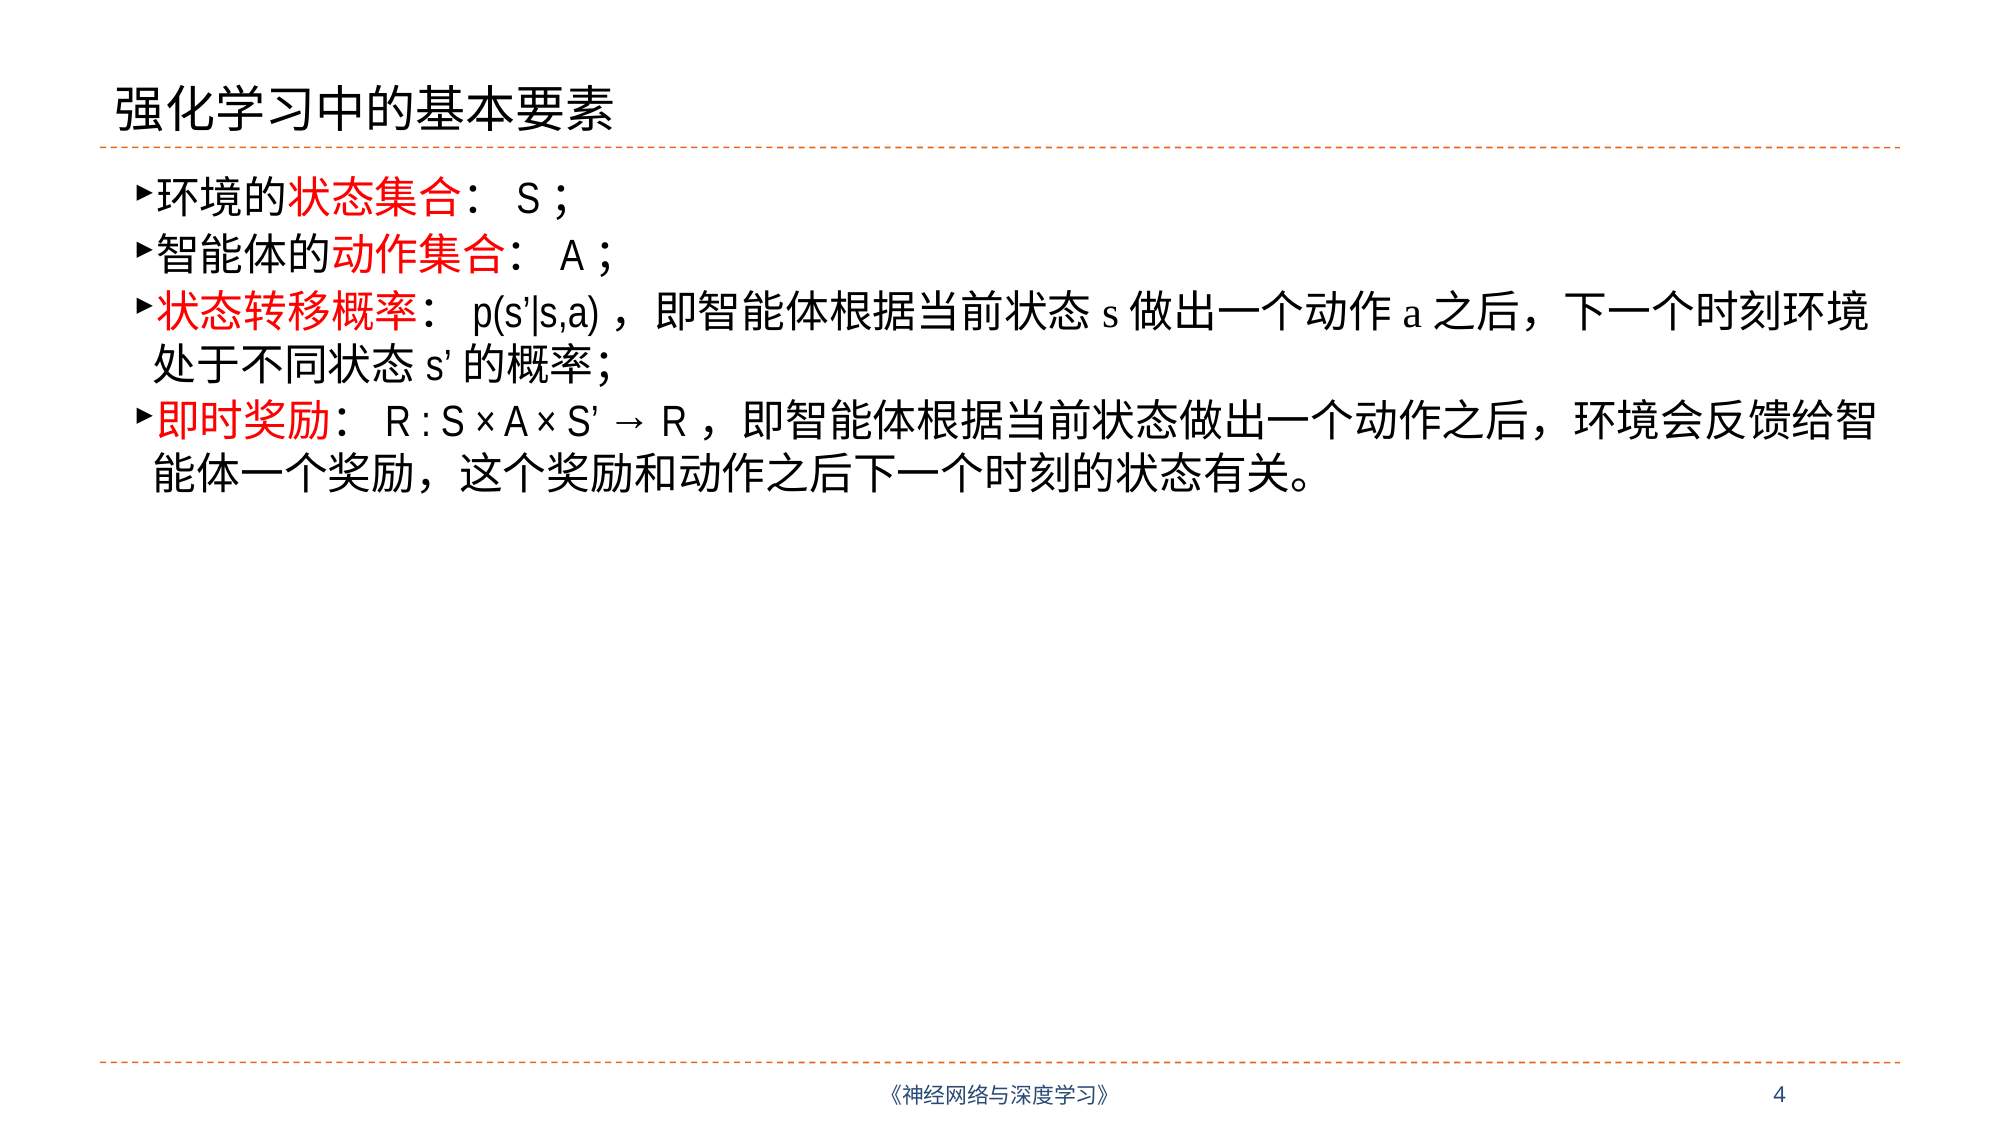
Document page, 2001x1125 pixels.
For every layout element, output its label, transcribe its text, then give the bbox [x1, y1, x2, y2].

list 环境的状态集合：S； 智能体的动作集合：A； 状态转移概率：p(s’|s,a)，即智能体根据当前状态s做出一个动作a之后，下一个时刻环境处于不同状态s’的概率； 即时奖励：R : S × A × S’ → R，即智能体根据当前状态做出一个动作之后，环境会反馈给智能体一个奖励，这个奖励和动作之后下一个时刻的状态有关。 [99, 162, 1900, 1050]
title 强化学习中的基本要素 [99, 24, 1900, 146]
